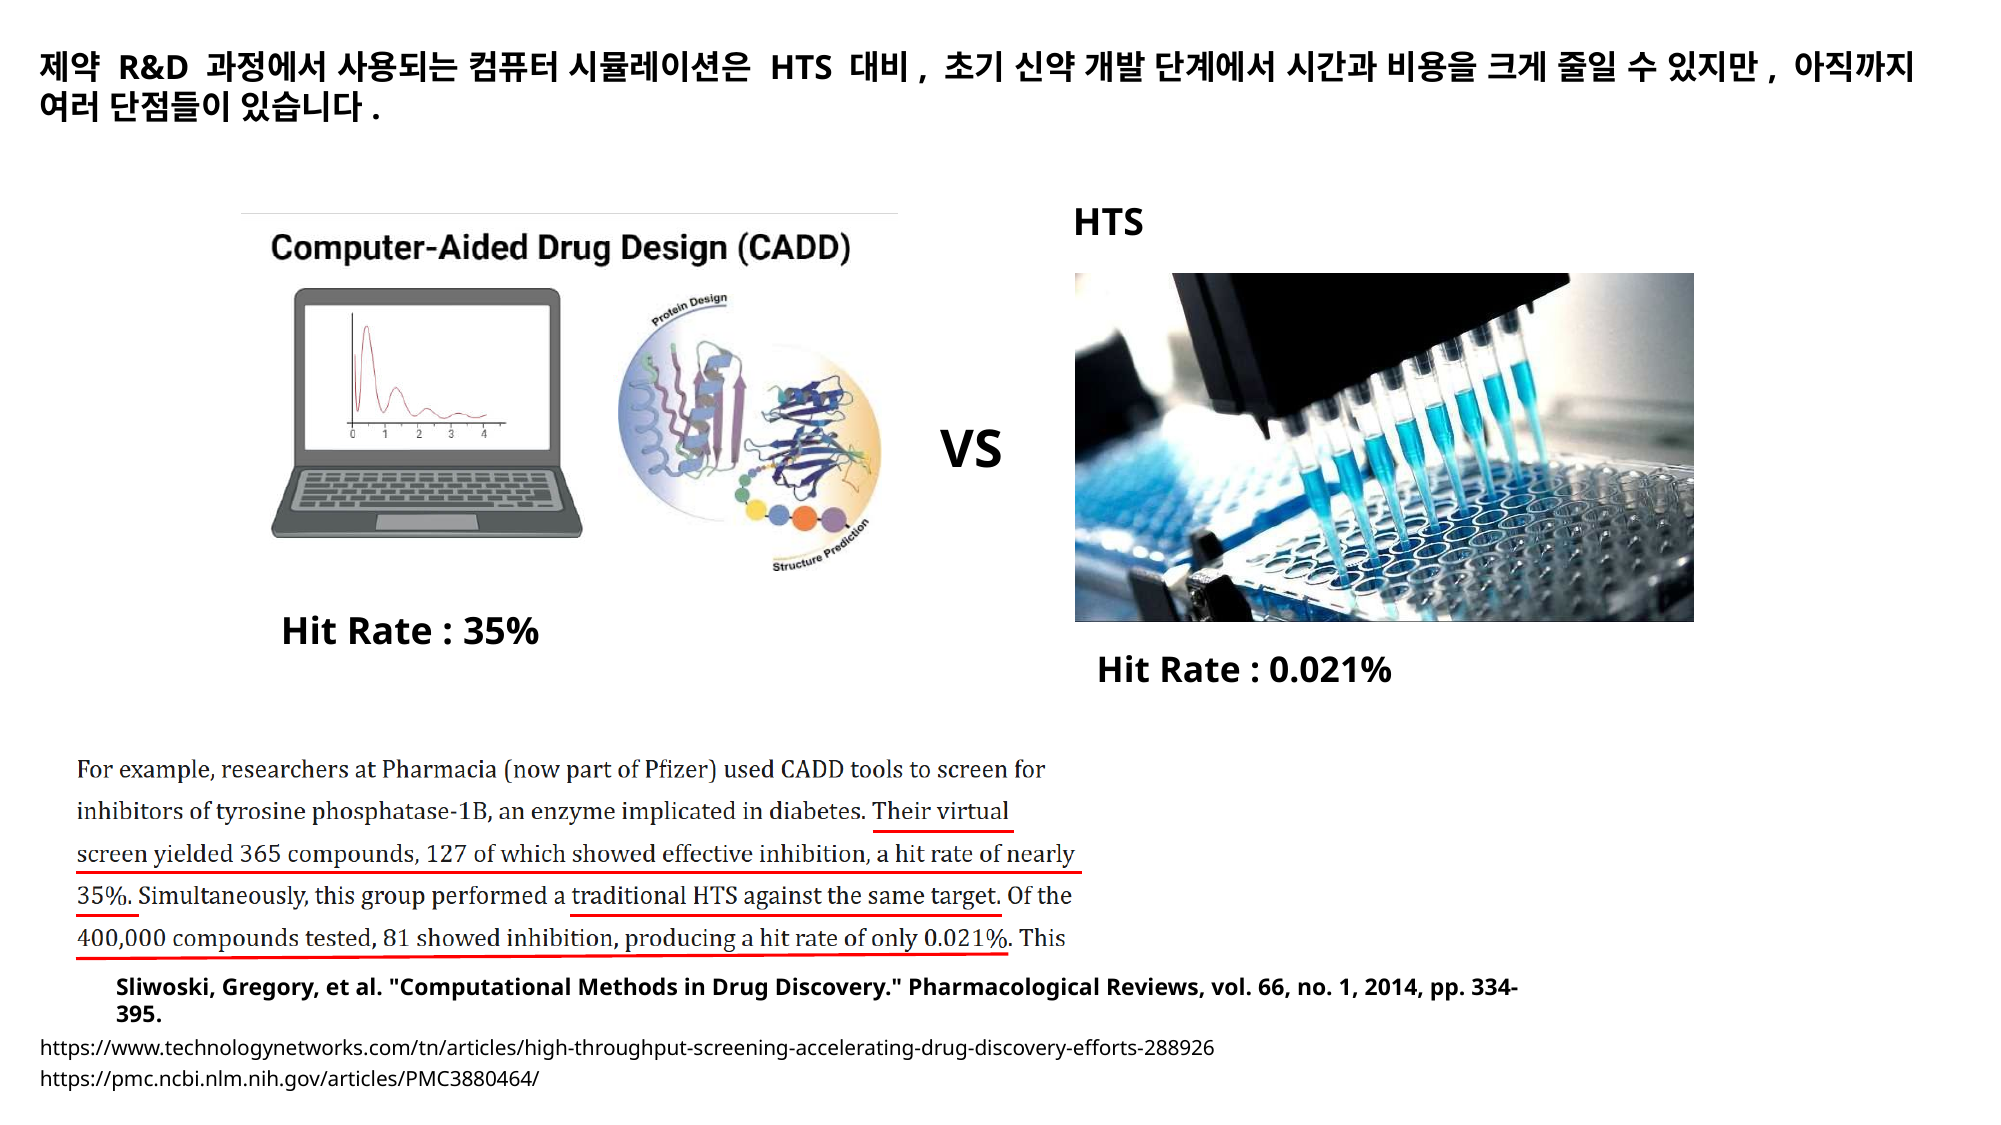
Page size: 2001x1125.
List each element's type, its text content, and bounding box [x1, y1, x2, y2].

text_box Hit Rate : 35% [266, 599, 613, 660]
text_box HTS [1058, 190, 1209, 251]
text_box Sliwoski, Gregory, et al. "Computational Methods in Drug Discovery." Pharmacological Reviews, vol. 66, no. 1, 2014, pp. 334-395. [101, 964, 1538, 1035]
text_box 제약 R&D 과정에서 사용되는 컴퓨터 시뮬레이션은 HTS 대비, 초기 신약 개발 단계에서 시간과 비용을 크게 줄일 수 있지만, 아직까지 여러 단점들이 있습니다. [24, 38, 2000, 134]
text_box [66, 755, 1083, 959]
picture [1075, 273, 1695, 622]
text_box https://www.technologynetworks.com/tn/articles/high-throughput-screening-accelerating-drug-discovery-efforts-288926 [24, 1027, 1296, 1068]
text_box Hit Rate : 0.021% [1081, 639, 1429, 697]
picture [240, 212, 898, 572]
text_box VS [925, 408, 1075, 486]
text_box https://pmc.ncbi.nlm.nih.gov/articles/PMC3880464/ [24, 1058, 1025, 1099]
